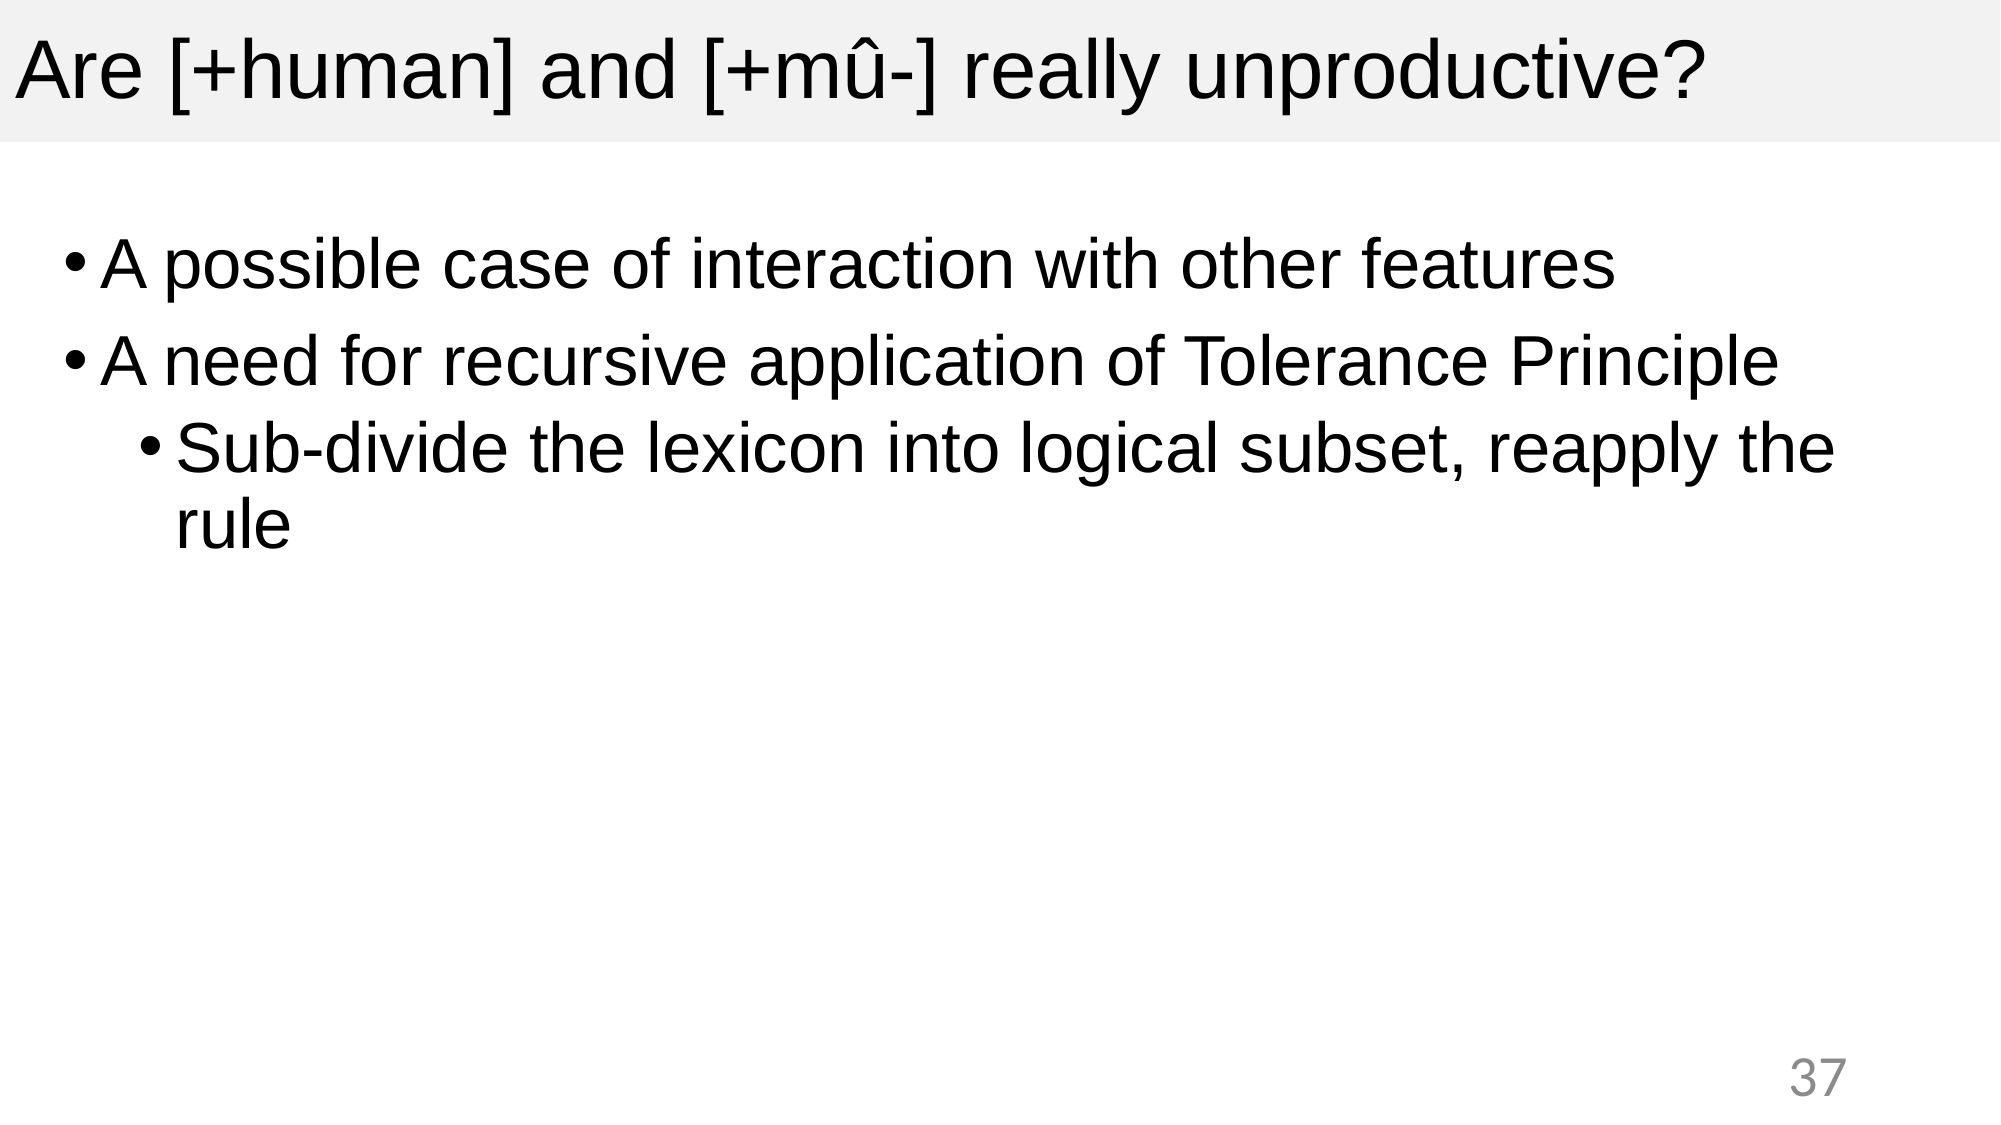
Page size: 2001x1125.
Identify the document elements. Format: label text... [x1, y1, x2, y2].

title Are [+human] and [+mû-] really unproductive? [0, 0, 2000, 143]
text_box A possible case of interaction with other features A need for recursive application of Tolerance Principle Sub-divide the lexicon into logical subset, reapply the rule [48, 154, 1953, 1018]
slide_number 37 [1412, 1042, 1863, 1103]
